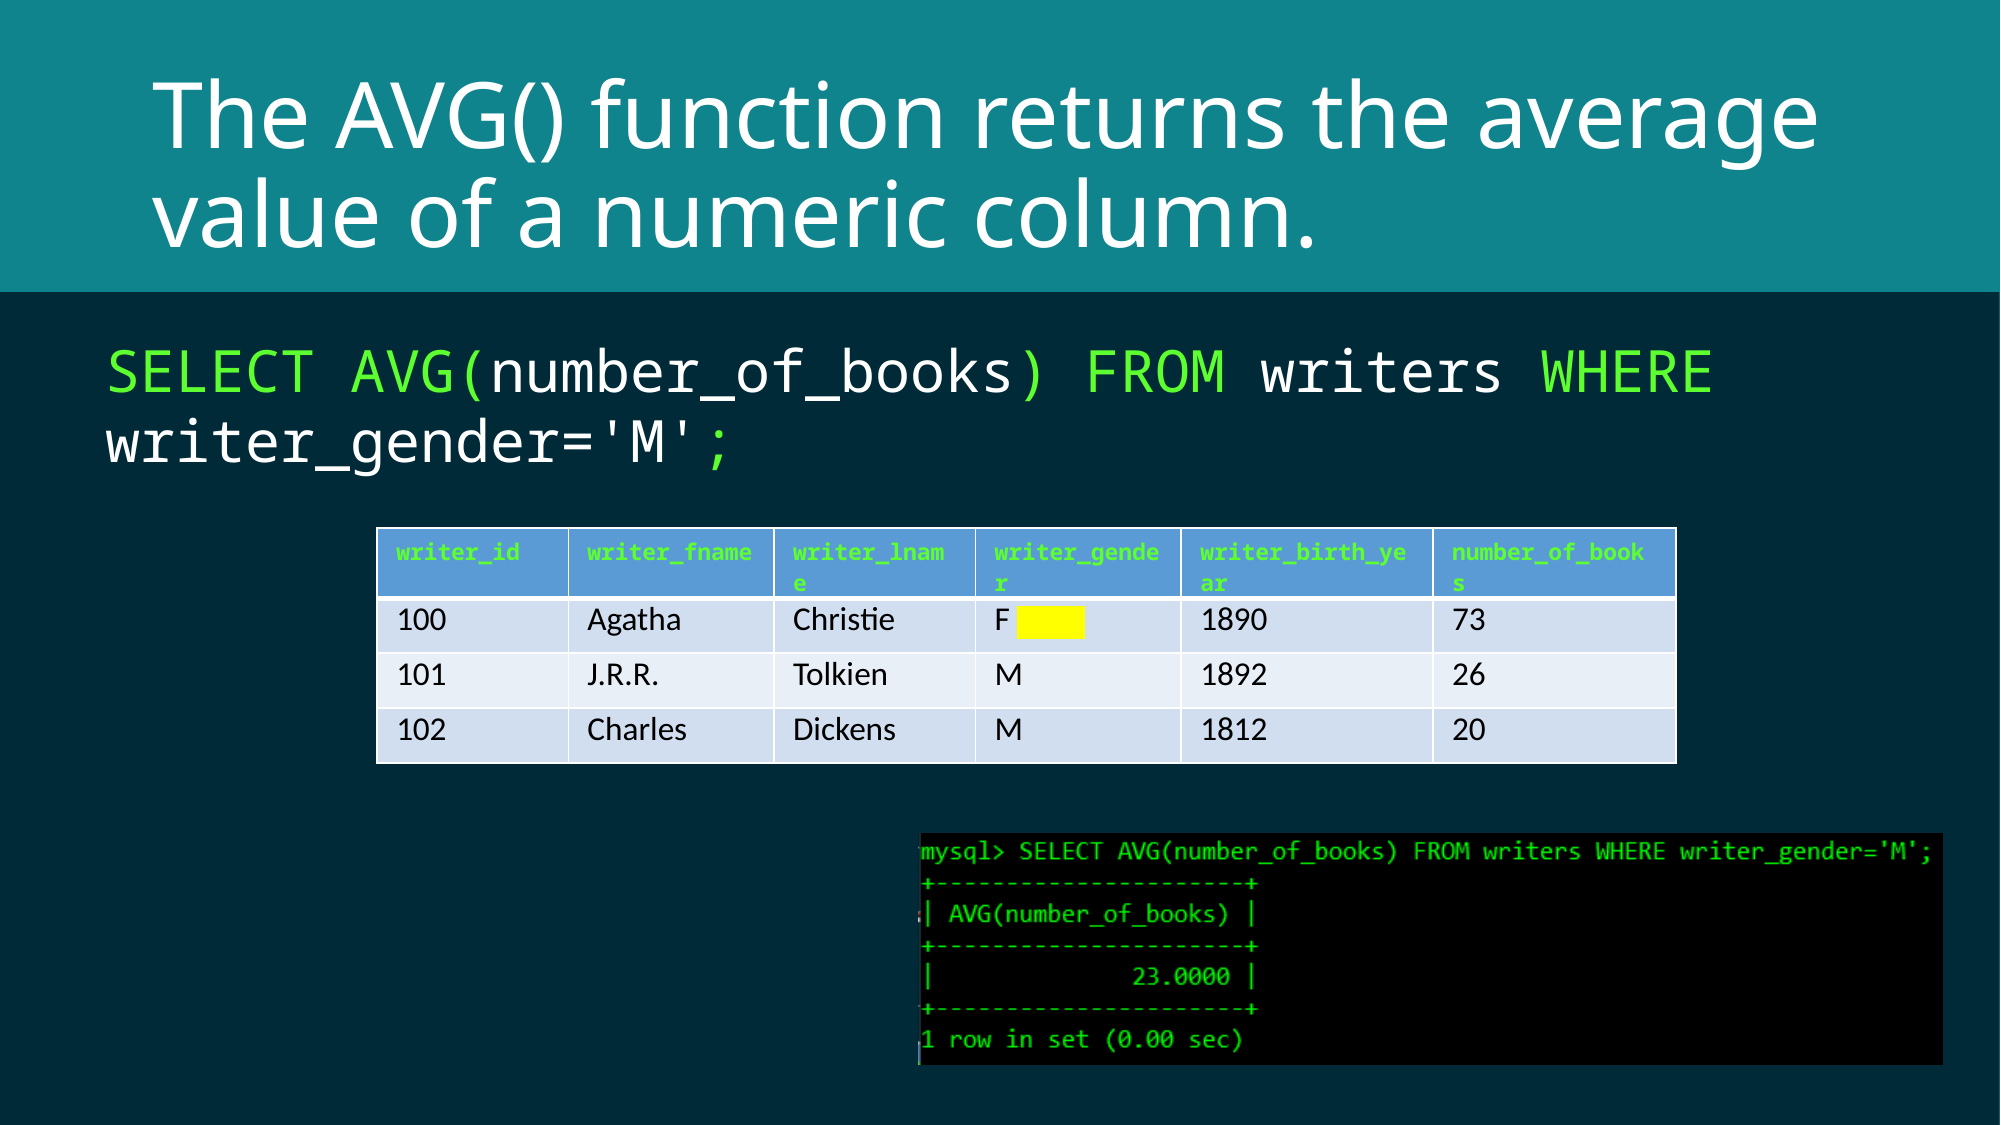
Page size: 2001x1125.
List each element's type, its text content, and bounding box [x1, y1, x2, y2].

table_header writer_id [378, 529, 568, 596]
table_cell M [976, 709, 1180, 762]
table_cell 1892 [1182, 654, 1432, 707]
table_cell Dickens [775, 709, 975, 762]
table_header writer_birth_year [1182, 529, 1432, 596]
table_cell 1890 [1182, 601, 1432, 652]
table_cell 20 [1434, 709, 1675, 762]
table_cell 26 [1434, 654, 1675, 707]
table_cell 1812 [1182, 709, 1432, 762]
table_cell 100 [378, 601, 568, 652]
title The AVG() function returns the average value of a numeric column. [137, 59, 1863, 277]
table_cell Agatha [569, 601, 773, 652]
table_cell Tolkien [775, 654, 975, 707]
table_header writer_gender [976, 529, 1180, 596]
table_cell 101 [378, 654, 568, 707]
table_cell F [976, 601, 1180, 652]
table_cell Christie [775, 601, 975, 652]
table_cell 102 [378, 709, 568, 762]
table_cell Charles [569, 709, 773, 762]
table_cell J.R.R. [569, 654, 773, 707]
picture [919, 834, 1942, 1064]
table_header writer_fname [569, 529, 773, 596]
table_cell M [976, 654, 1180, 707]
table_header number_of_books [1434, 529, 1675, 596]
table_cell 73 [1434, 601, 1675, 652]
table_header writer_lname [775, 529, 975, 596]
text_box [0, 290, 2000, 1125]
text_box SELECT AVG(number_of_books) FROM writers WHERE writer_gender='M'; [90, 326, 1967, 482]
